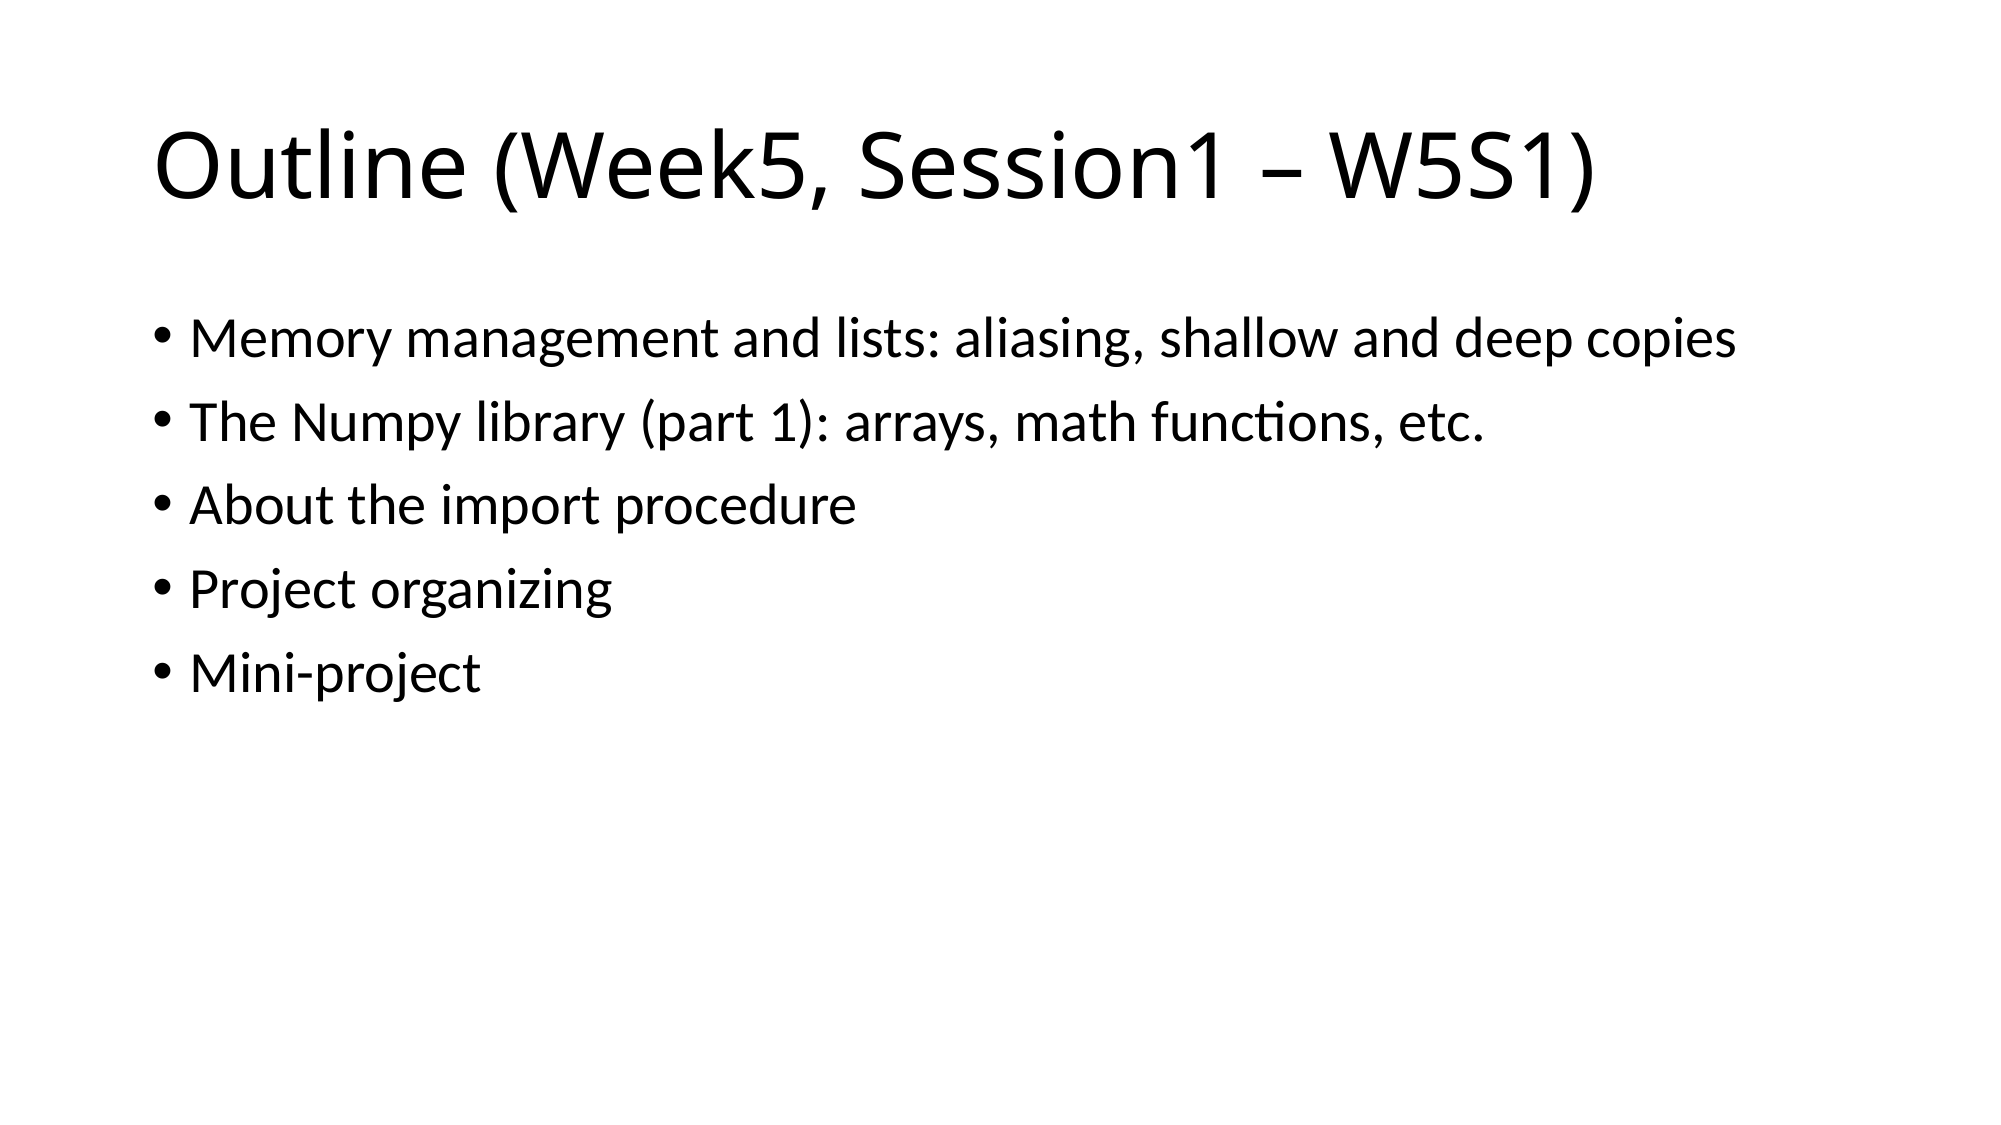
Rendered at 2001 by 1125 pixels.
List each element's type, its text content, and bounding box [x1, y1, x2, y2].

title Outline (Week5, Session1 – W5S1) [137, 59, 1863, 278]
list Memory management and lists: aliasing, shallow and deep copies The Numpy library (part 1): arrays, math functions, etc. About the import procedure Project organizing Mini-project [137, 299, 1863, 1014]
